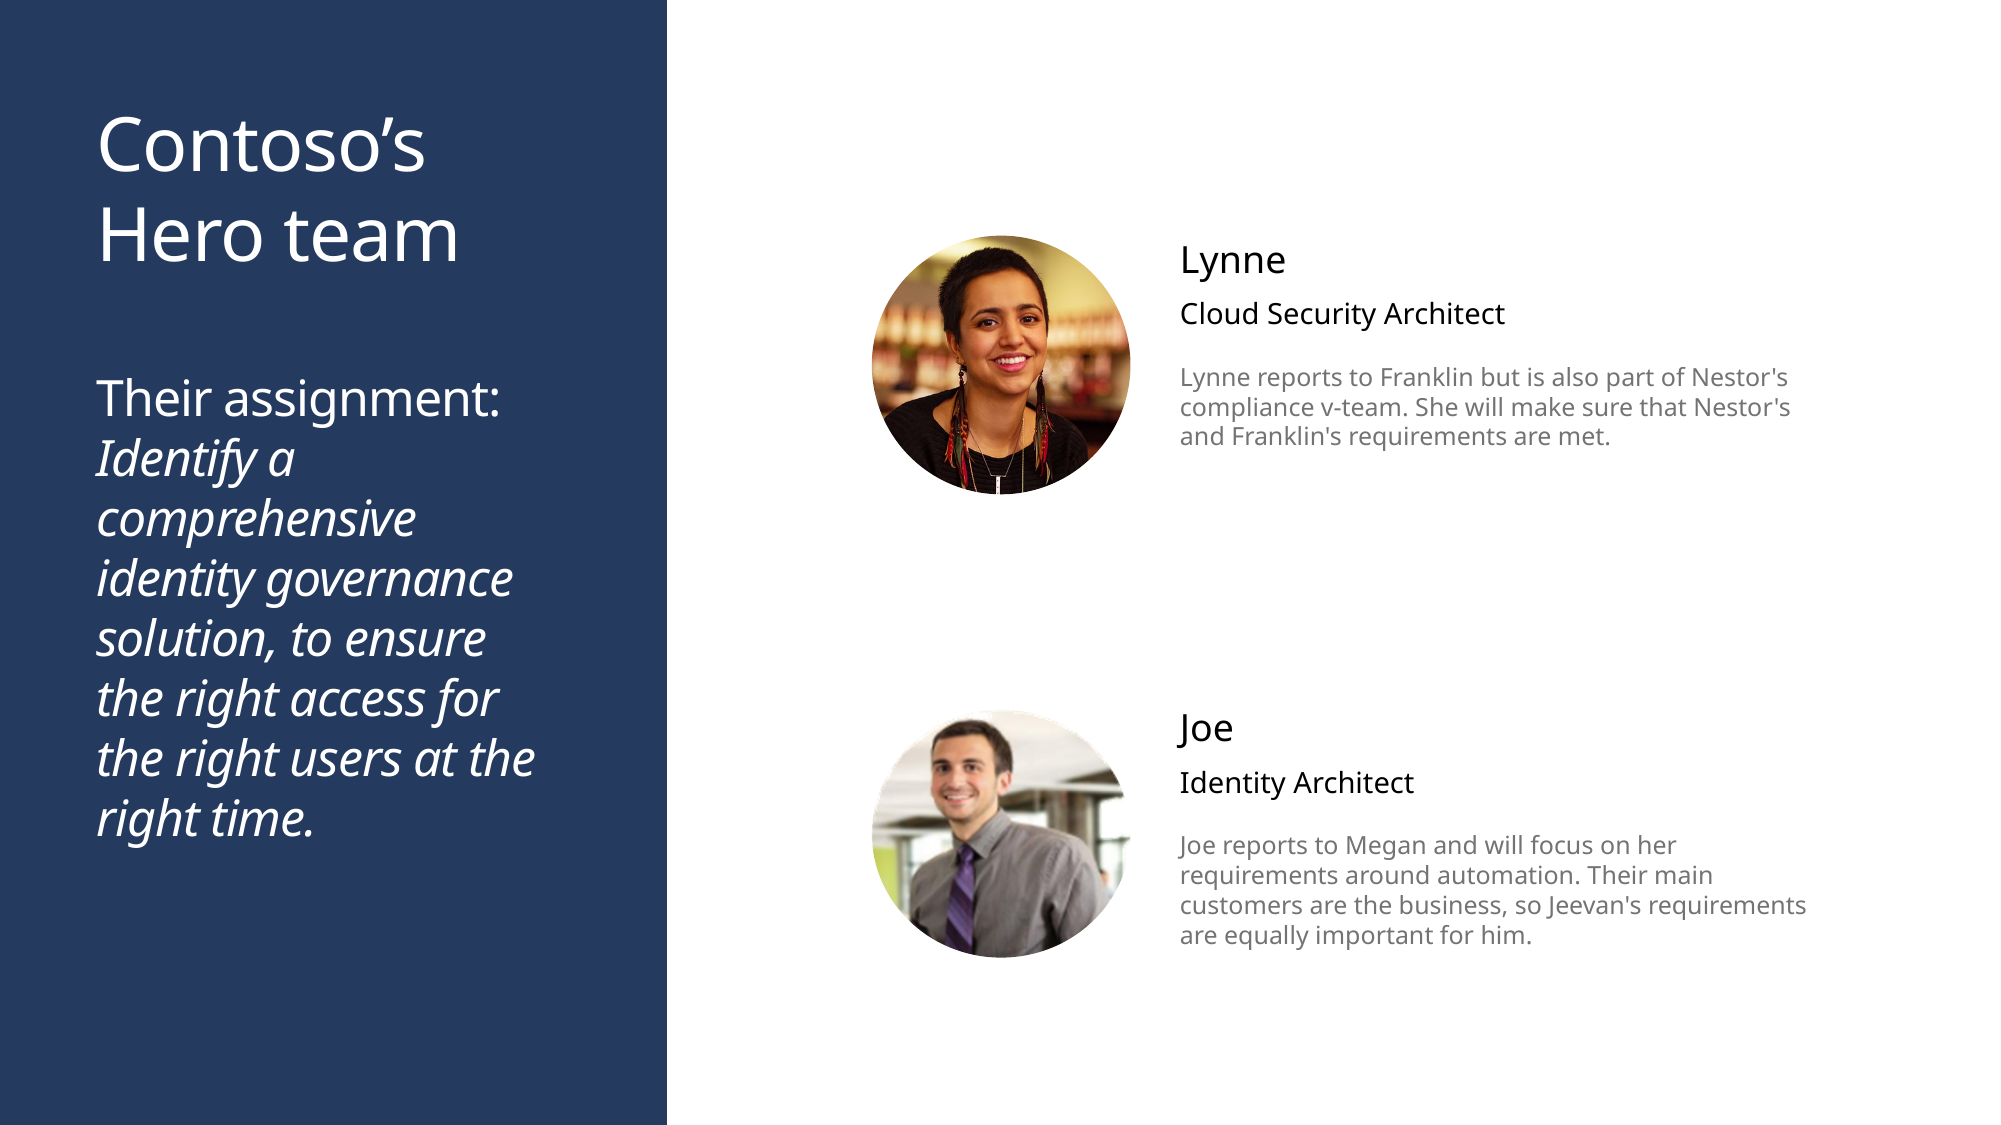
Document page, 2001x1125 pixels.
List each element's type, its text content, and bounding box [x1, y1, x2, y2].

list Lynne [1179, 235, 1810, 282]
list Lynne reports to Franklin but is also part of Nestor's compliance v-team. She will make sure that Nestor's and Franklin's requirements are met. [1179, 361, 1810, 452]
list Joe reports to Megan and will focus on her requirements around automation. Their main customers are the business, so Jeevan's requirements are equally important for him. [1179, 829, 1810, 951]
list Cloud Security Architect [1179, 295, 1810, 331]
picture [871, 709, 1131, 958]
list Identity Architect [1179, 763, 1810, 800]
picture [871, 235, 1131, 495]
list Joe [1179, 704, 1810, 750]
title Contoso’s Hero team Their assignment: Identify a comprehensive identity governance solution, to ensure the right access for the right users at the right time. [96, 96, 560, 236]
